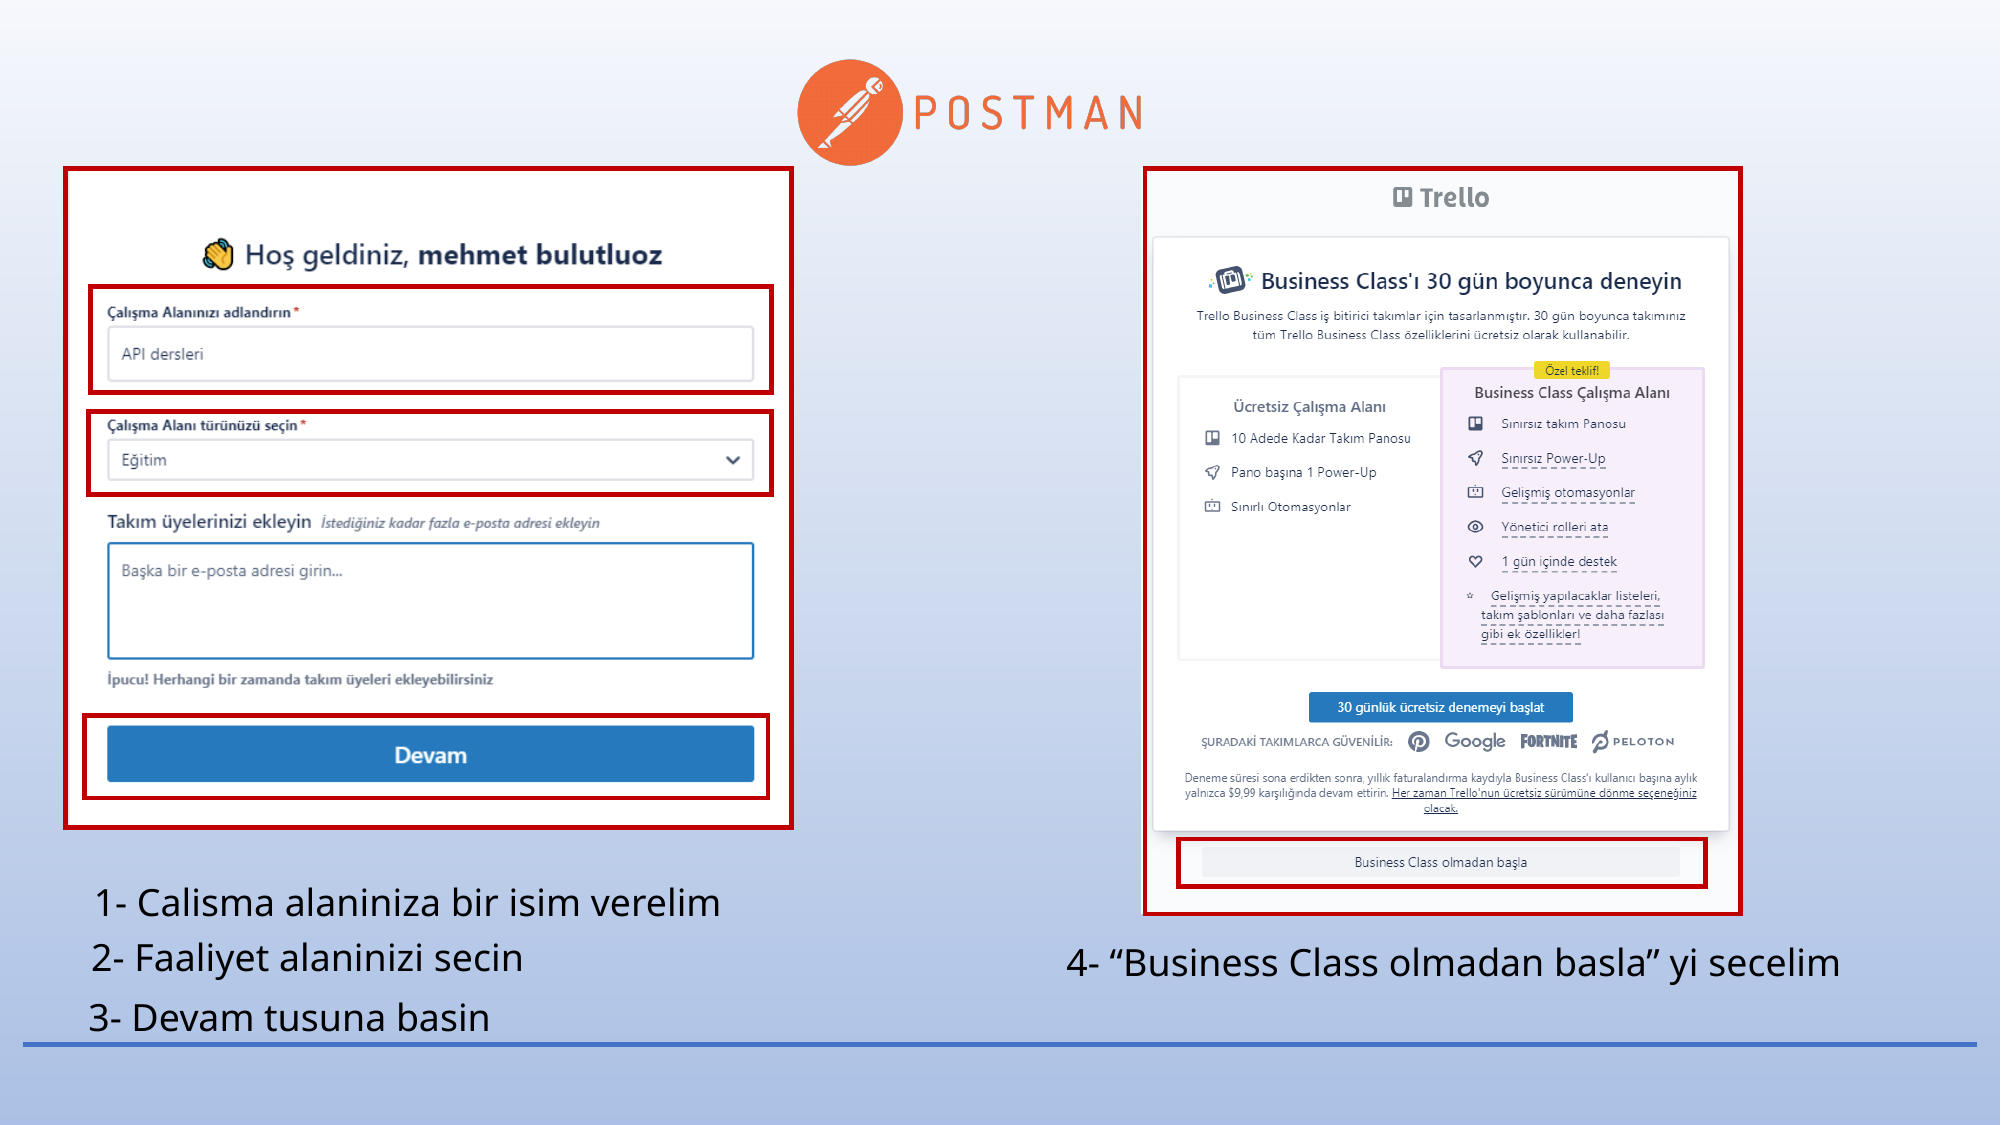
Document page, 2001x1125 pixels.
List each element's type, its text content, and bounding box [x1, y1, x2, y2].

text_box 1- Calisma alaniniza bir isim verelim [78, 871, 792, 926]
picture [65, 33, 1741, 914]
text_box 4- “Business Class olmadan basla” yi secelim [1051, 932, 1887, 992]
text_box 3- Devam tusuna basin [73, 986, 789, 1044]
text_box 2- Faaliyet alaninizi secin [76, 926, 792, 986]
